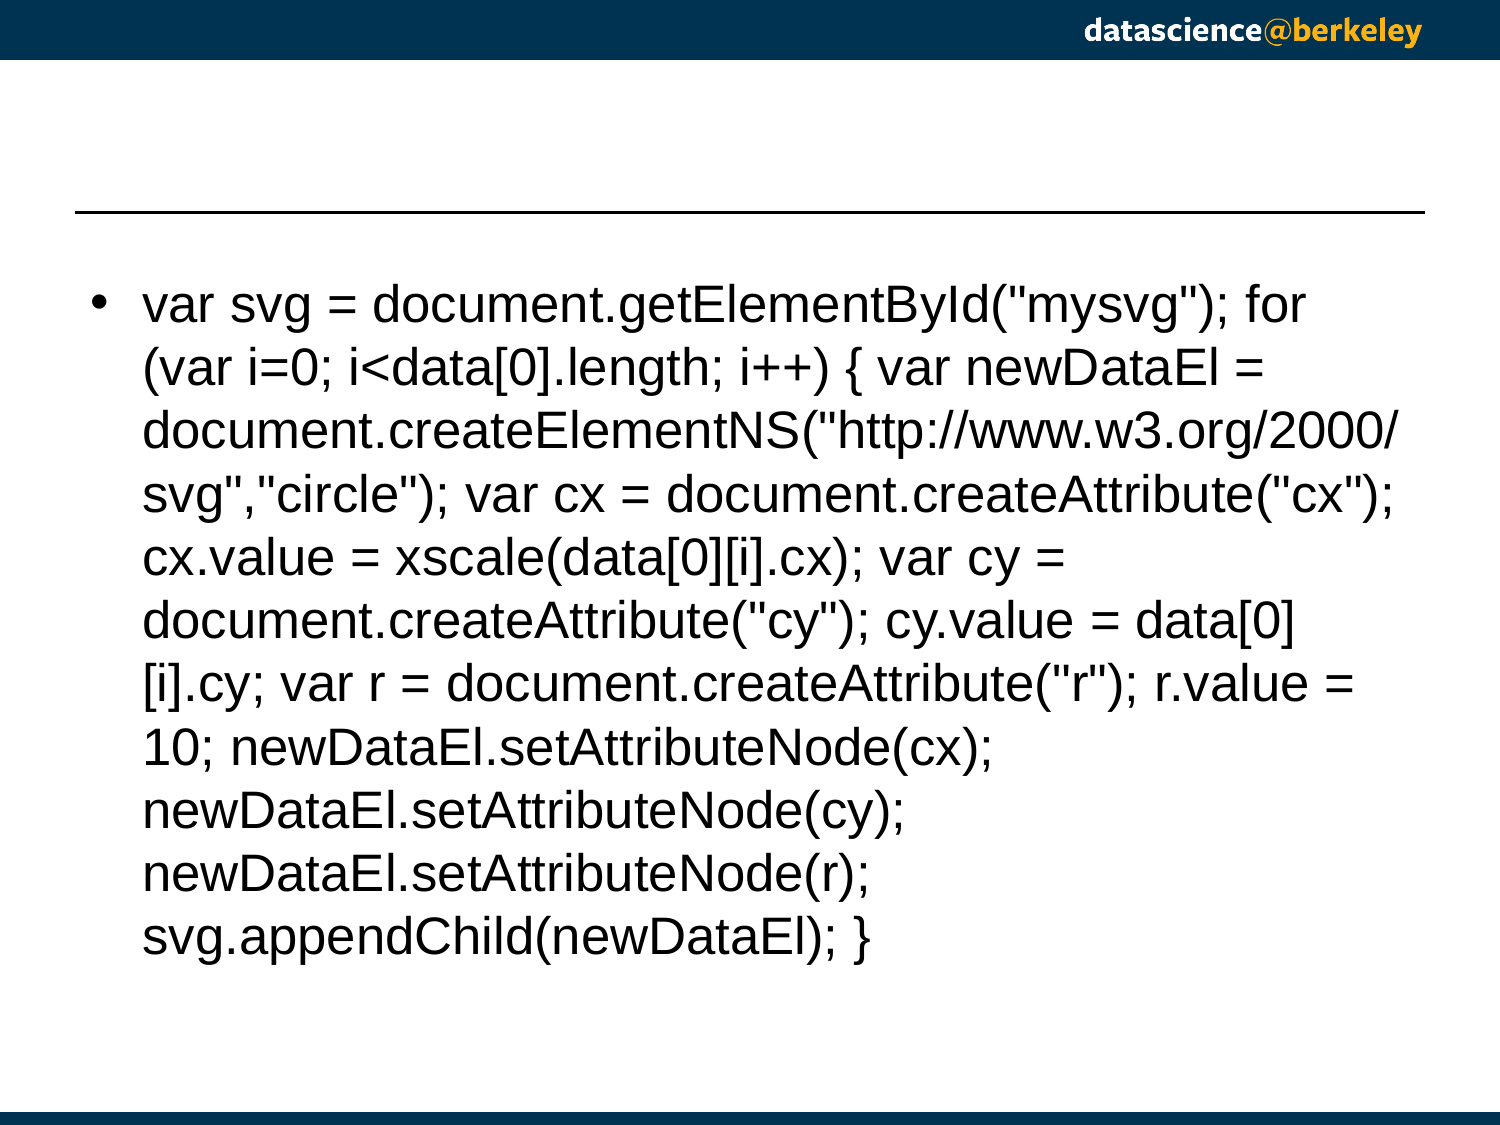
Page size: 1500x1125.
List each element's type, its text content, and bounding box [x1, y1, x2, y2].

picture [1079, 10, 1431, 52]
list var svg = document.getElementById("mysvg"); for (var i=0; i<data[0].length; i++) { var newDataEl = document.createElementNS("http://www.w3.org/2000/svg","circle"); var cx = document.createAttribute("cx"); cx.value = xscale(data[0][i].cx); var cy = document.createAttribute("cy"); cy.value = data[0][i].cy; var r = document.createAttribute("r"); r.value = 10; newDataEl.setAttributeNode(cx); newDataEl.setAttributeNode(cy); newDataEl.setAttributeNode(r); svg.appendChild(newDataEl); } [75, 262, 1425, 1005]
